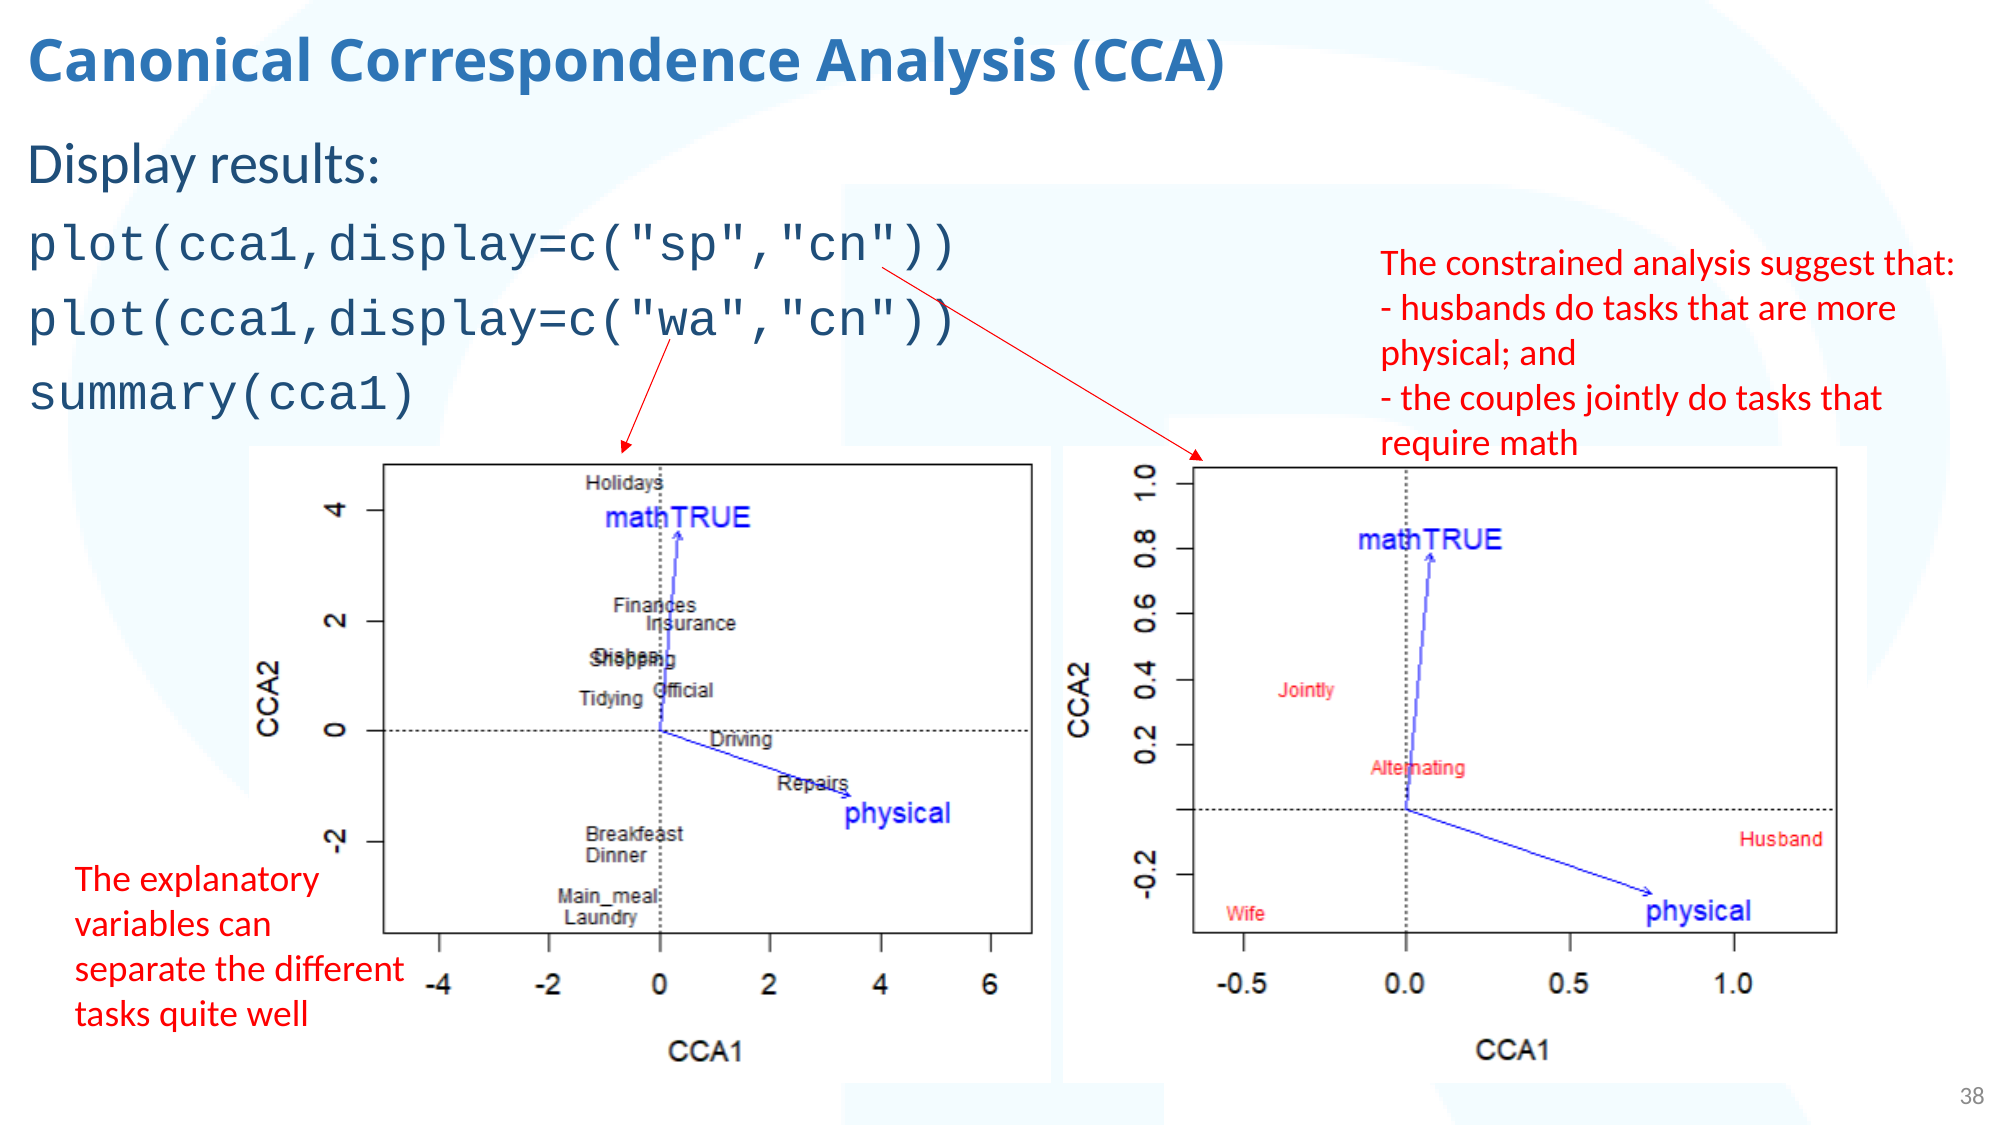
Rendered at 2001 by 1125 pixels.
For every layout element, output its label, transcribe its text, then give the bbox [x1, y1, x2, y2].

picture [249, 446, 1051, 1083]
list Display results: plot(cca1,display=c("sp","cn")) plot(cca1,display=c("wa","cn")) summary(cca1) [12, 125, 1988, 1123]
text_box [882, 267, 1203, 461]
slide_number 38 [1550, 1065, 2000, 1125]
picture [1063, 446, 1867, 1083]
text_box The constrained analysis suggest that: - husbands do tasks that are more physical; and - the couples jointly do tasks that require math [1365, 230, 1982, 470]
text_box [621, 339, 670, 454]
title Canonical Correspondence Analysis (CCA) [12, 17, 1988, 108]
text_box The explanatory variables can separate the different tasks quite well [59, 846, 249, 1042]
